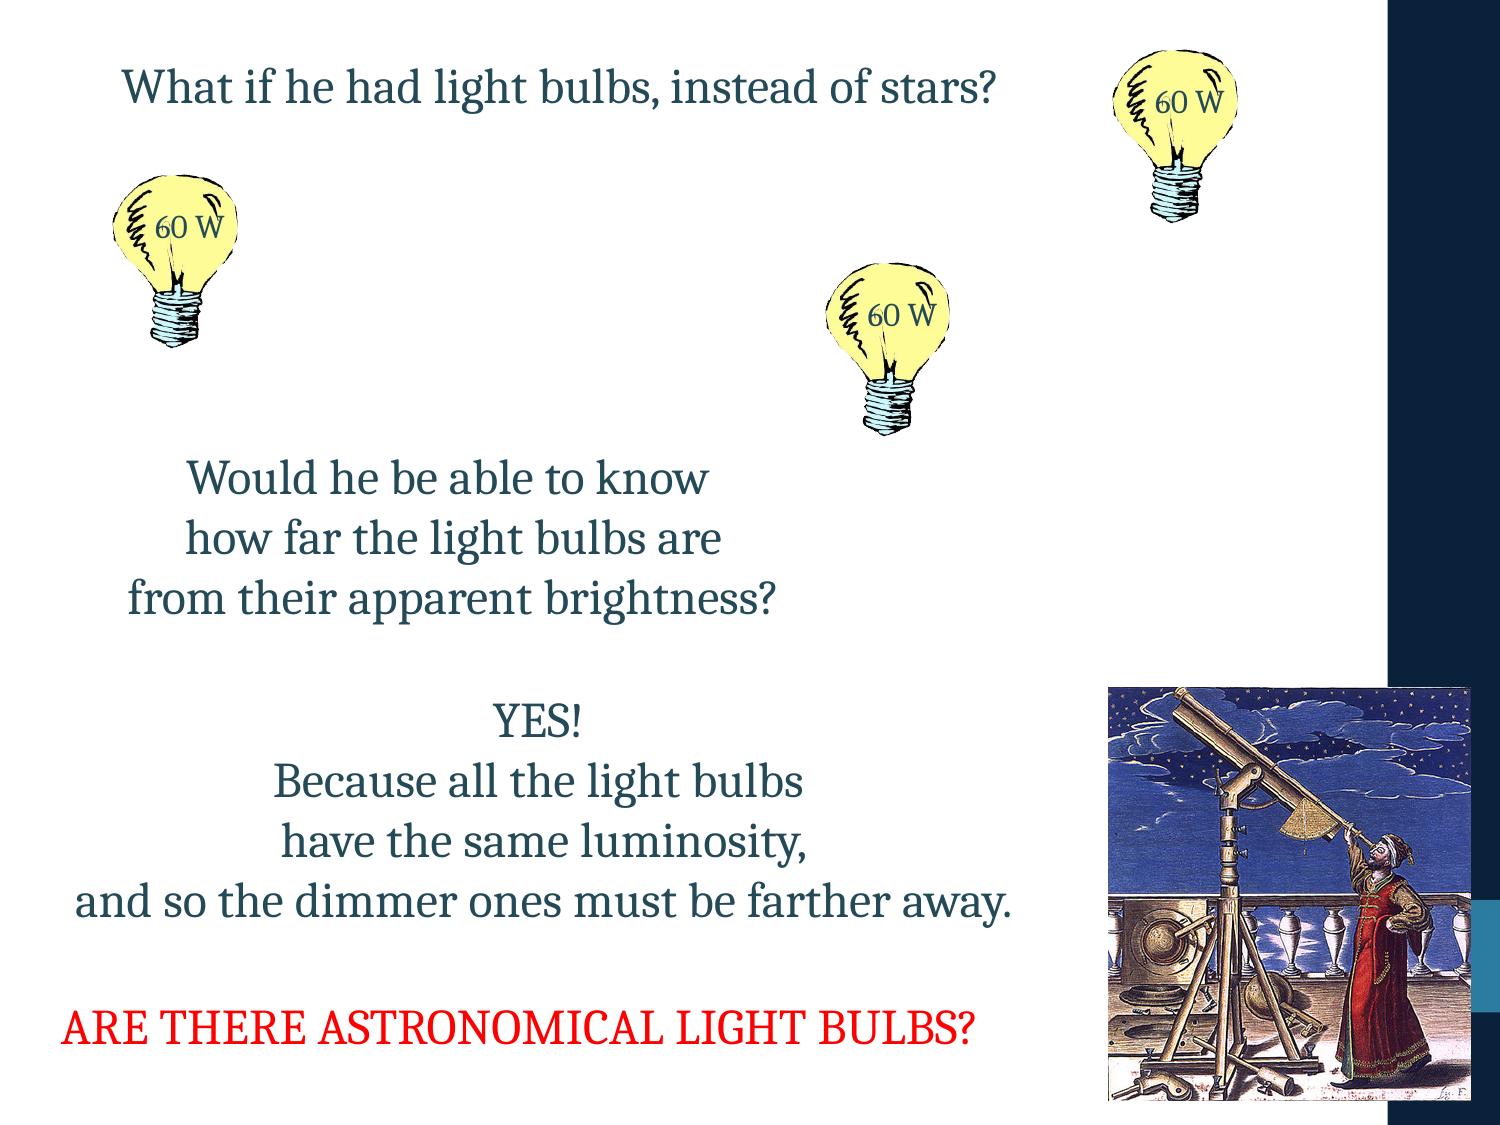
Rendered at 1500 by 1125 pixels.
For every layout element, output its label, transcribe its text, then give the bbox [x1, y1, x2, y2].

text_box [111, 174, 244, 351]
text_box YES! Because all the light bulbs have the same luminosity, and so the dimmer ones must be farther away. [60, 679, 1028, 935]
text_box What if he had light bulbs, instead of stars? [106, 46, 1016, 121]
text_box Would he be able to know how far the light bulbs are from their apparent brightness? [112, 437, 795, 633]
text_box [1111, 49, 1244, 226]
text_box ARE THERE ASTRONOMICAL LIGHT BULBS? [46, 987, 994, 1063]
picture [1107, 686, 1472, 1101]
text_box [824, 261, 956, 438]
